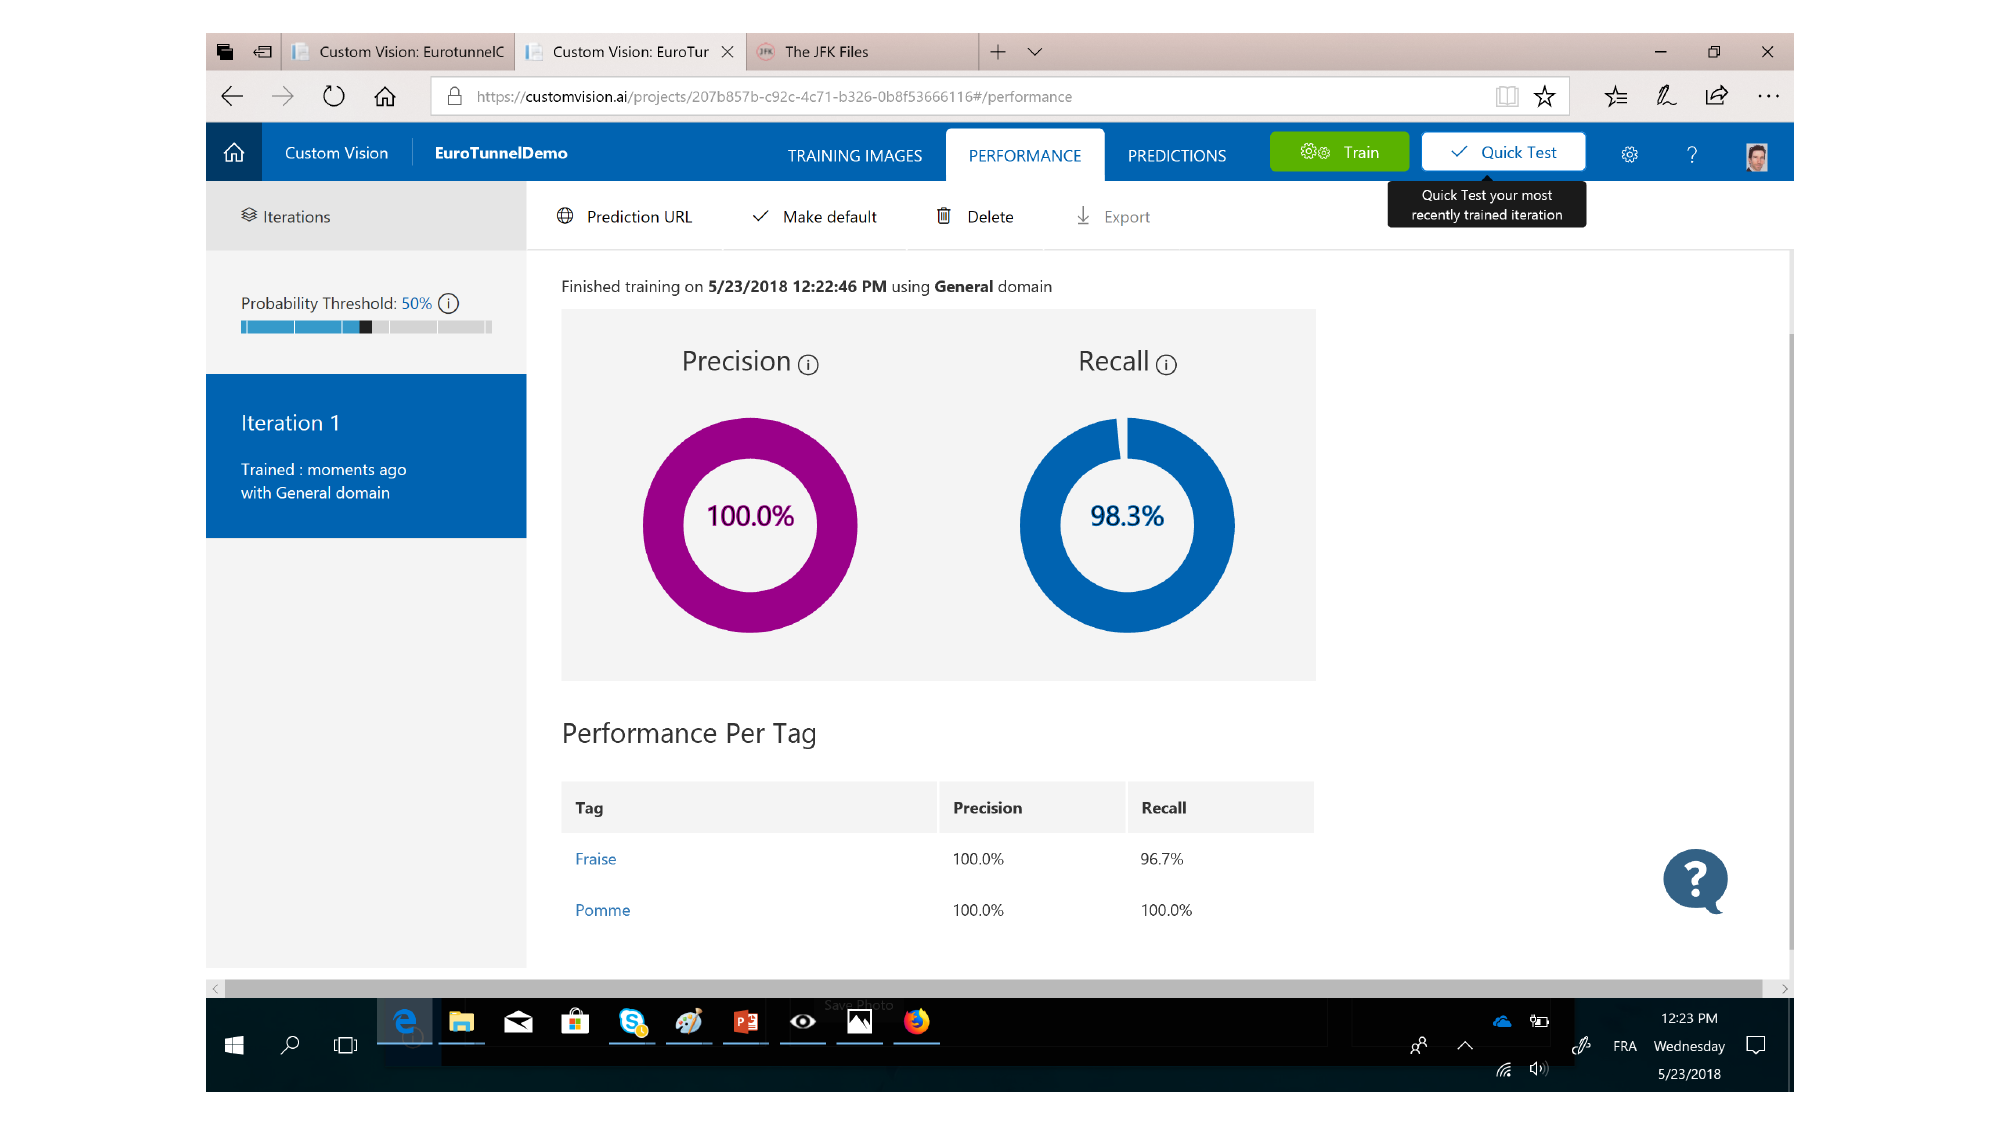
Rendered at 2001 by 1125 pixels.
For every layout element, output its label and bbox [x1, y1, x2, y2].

picture [206, 33, 1794, 1092]
